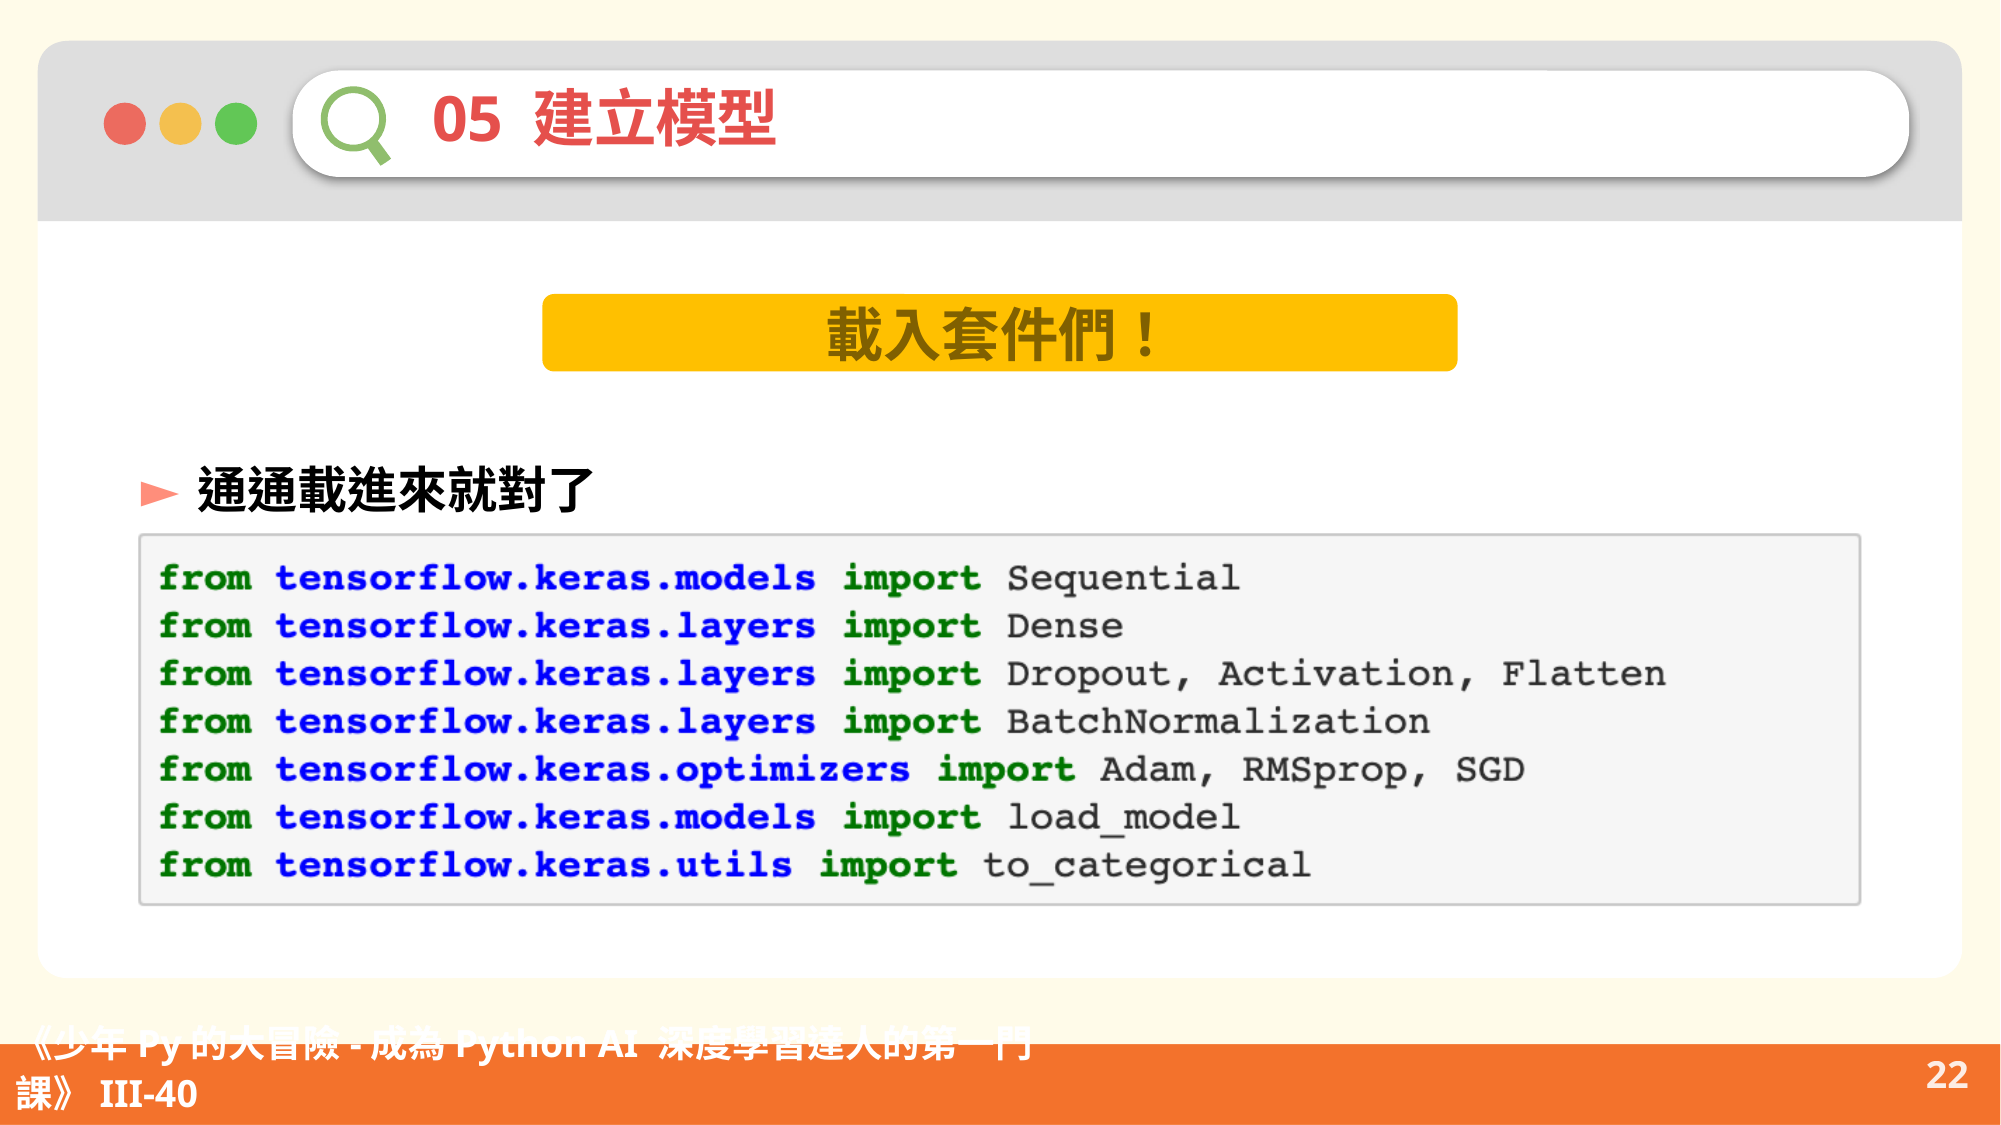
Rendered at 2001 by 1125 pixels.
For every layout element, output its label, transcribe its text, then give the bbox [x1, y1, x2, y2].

slide_number 22 [1912, 1047, 1982, 1111]
list 05 建立模型 [423, 84, 1874, 163]
picture [137, 532, 1863, 910]
text_box 載入套件們！ [542, 293, 1458, 372]
text_box 通通載進來就對了 [54, 446, 1780, 530]
